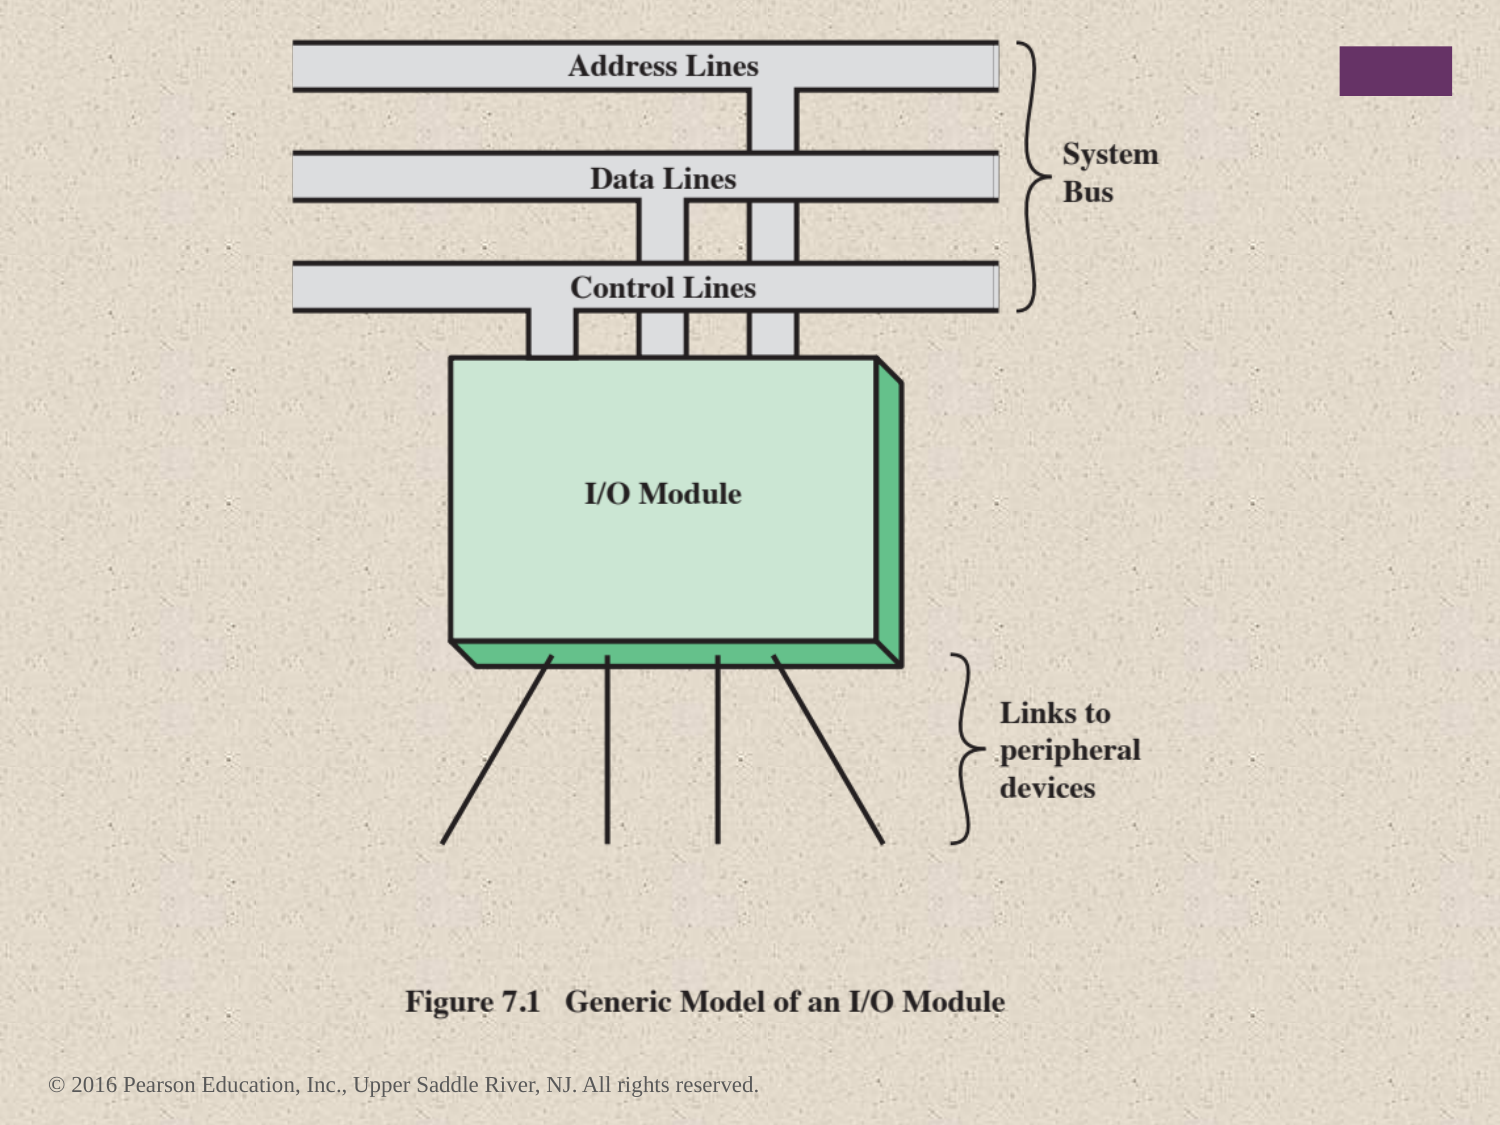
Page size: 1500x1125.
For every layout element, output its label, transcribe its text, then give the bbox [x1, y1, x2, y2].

footer © 2016 Pearson Education, Inc., Upper Saddle River, NJ. All rights reserved. [33, 1053, 1038, 1114]
picture [0, 0, 1500, 1125]
picture [241, 0, 1212, 1065]
